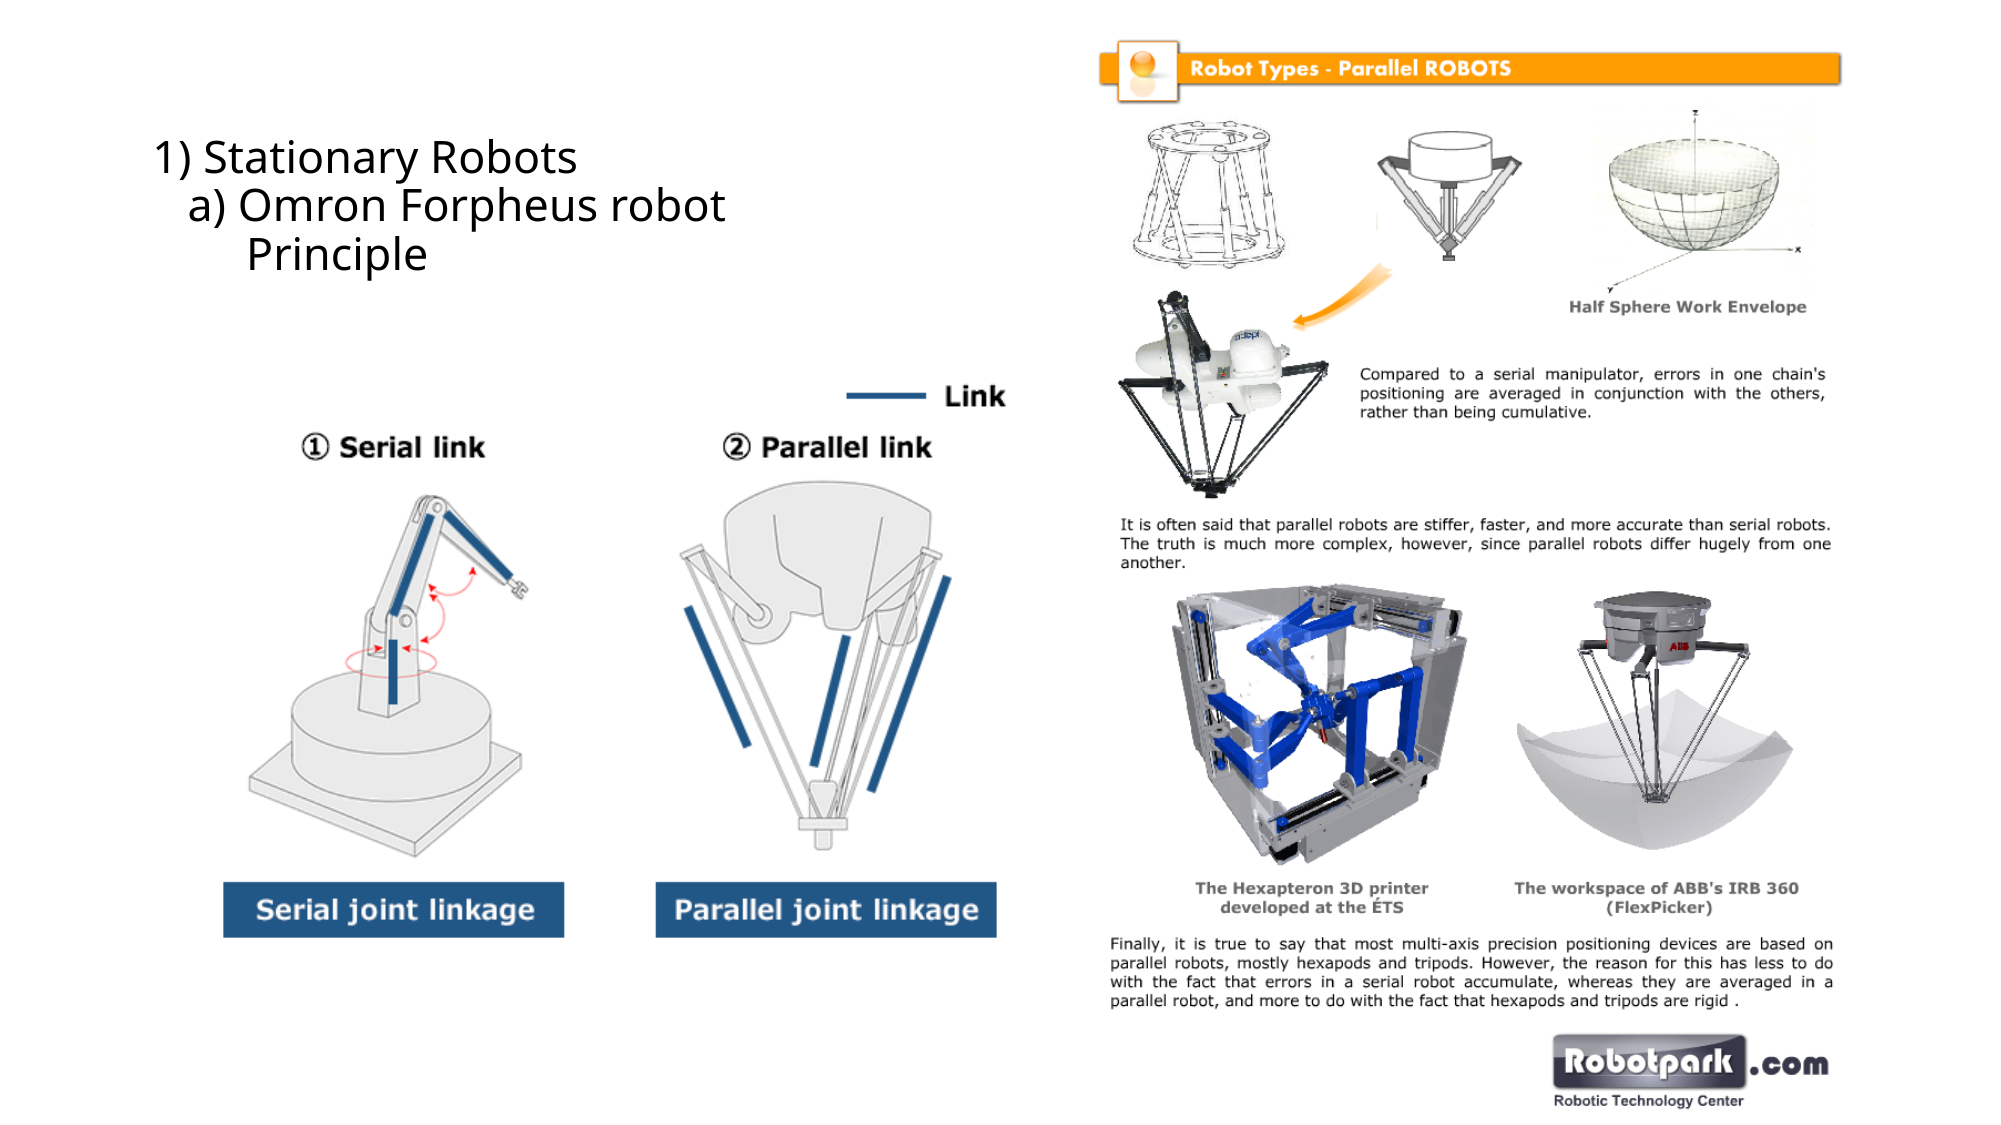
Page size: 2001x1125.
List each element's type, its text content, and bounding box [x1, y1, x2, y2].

picture [180, 369, 1045, 947]
picture [1087, 28, 1863, 1125]
title 1) Stationary Robots a) Omron Forpheus robot Principle [137, 125, 1087, 344]
